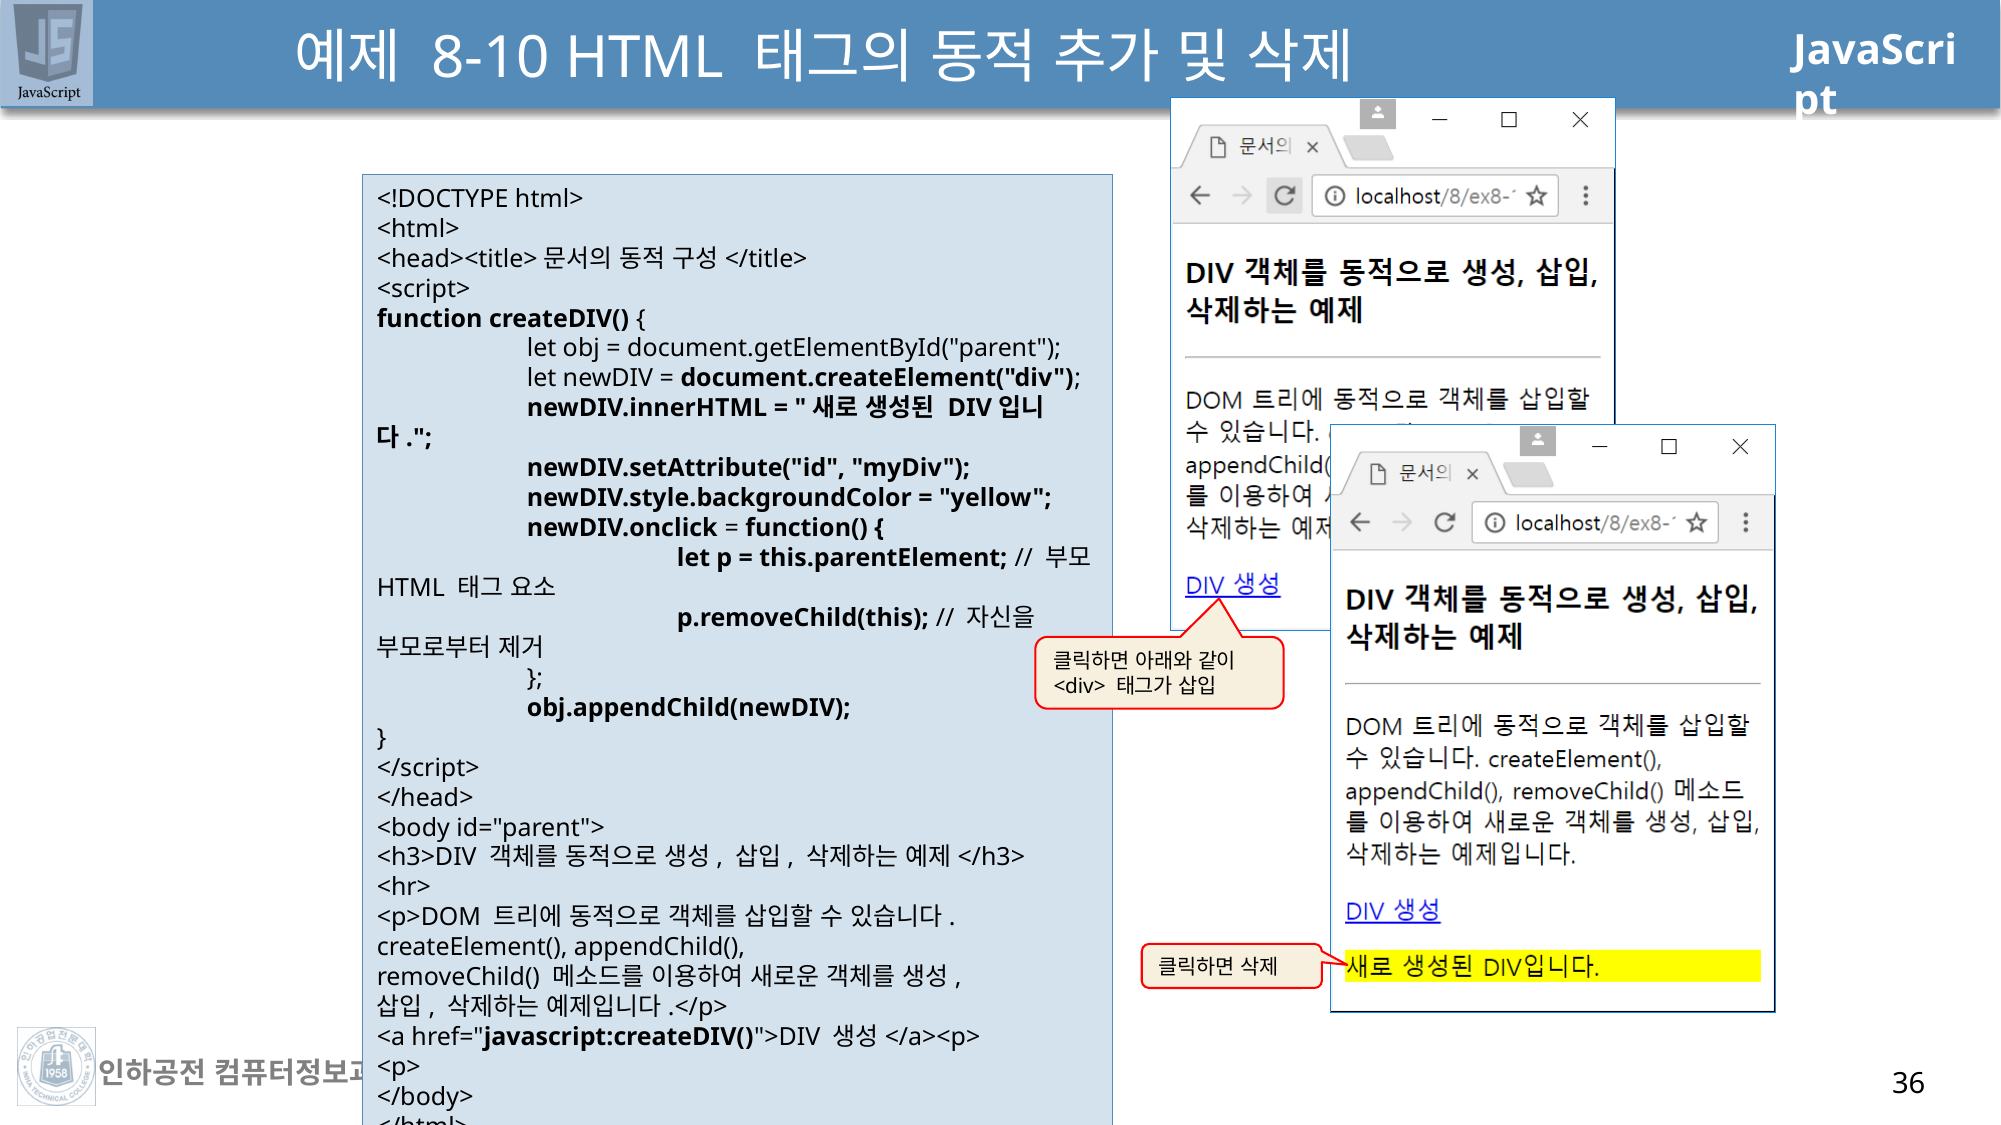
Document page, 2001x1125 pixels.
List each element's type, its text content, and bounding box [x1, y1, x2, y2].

title 예제 8-10 HTML 태그의 동적 추가 및 삭제 [279, 7, 1390, 102]
text_box <!DOCTYPE html> <html> <head><title>문서의 동적 구성</title> <script> function createDIV() { let obj = document.getElementById("parent"); let newDIV = document.createElement("div"); newDIV.innerHTML = "새로 생성된 DIV입니다."; newDIV.setAttribute("id", "myDiv"); newDIV.style.backgroundColor = "yellow"; newDIV.onclick = function() { let p = this.parentElement; // 부모 HTML 태그 요소 p.removeChild(this); // 자신을 부모로부터 제거 }; obj.appendChild(newDIV); } </script> </head> <body id="parent"> <h3>DIV 객체를 동적으로 생성, 삽입, 삭제하는 예제</h3> <hr> <p>DOM 트리에 동적으로 객체를 삽입할 수 있습니다. createElement(), appendChild(), removeChild() 메소드를 이용하여 새로운 객체를 생성, 삽입, 삭제하는 예제입니다.</p> <a href="javascript:createDIV()">DIV 생성</a><p> <p> </body> </html> [362, 174, 1113, 1125]
text_box 클릭하면 아래와 같이 <div> 태그가 삽입 [1035, 636, 1284, 709]
text_box 클릭하면 삭제 [1141, 943, 1324, 988]
picture [1170, 97, 1777, 1014]
